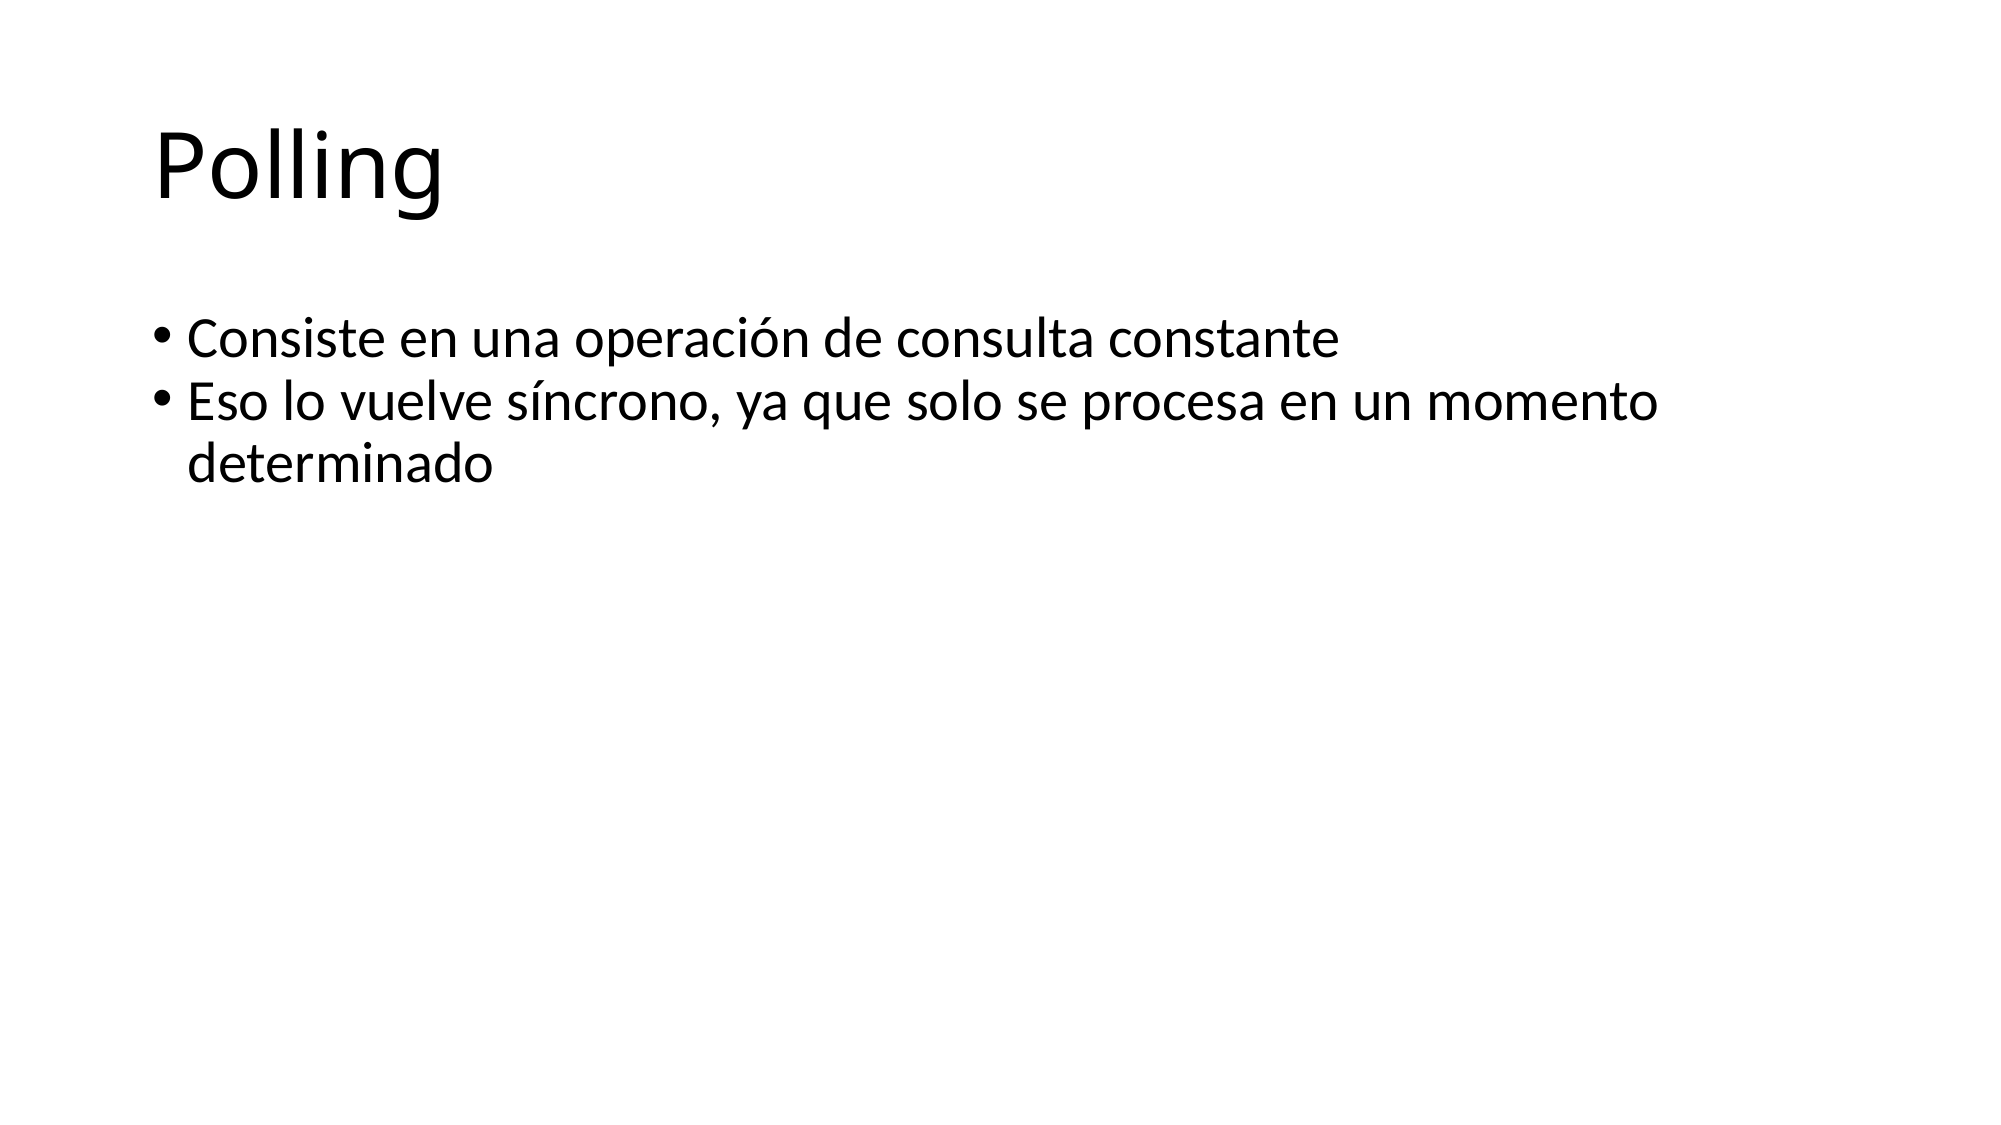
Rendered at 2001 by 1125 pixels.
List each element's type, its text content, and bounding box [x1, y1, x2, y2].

text_box Consiste en una operación de consulta constante Eso lo vuelve síncrono, ya que solo se procesa en un momento determinado [137, 299, 1863, 1013]
text_box Polling [137, 59, 1863, 278]
